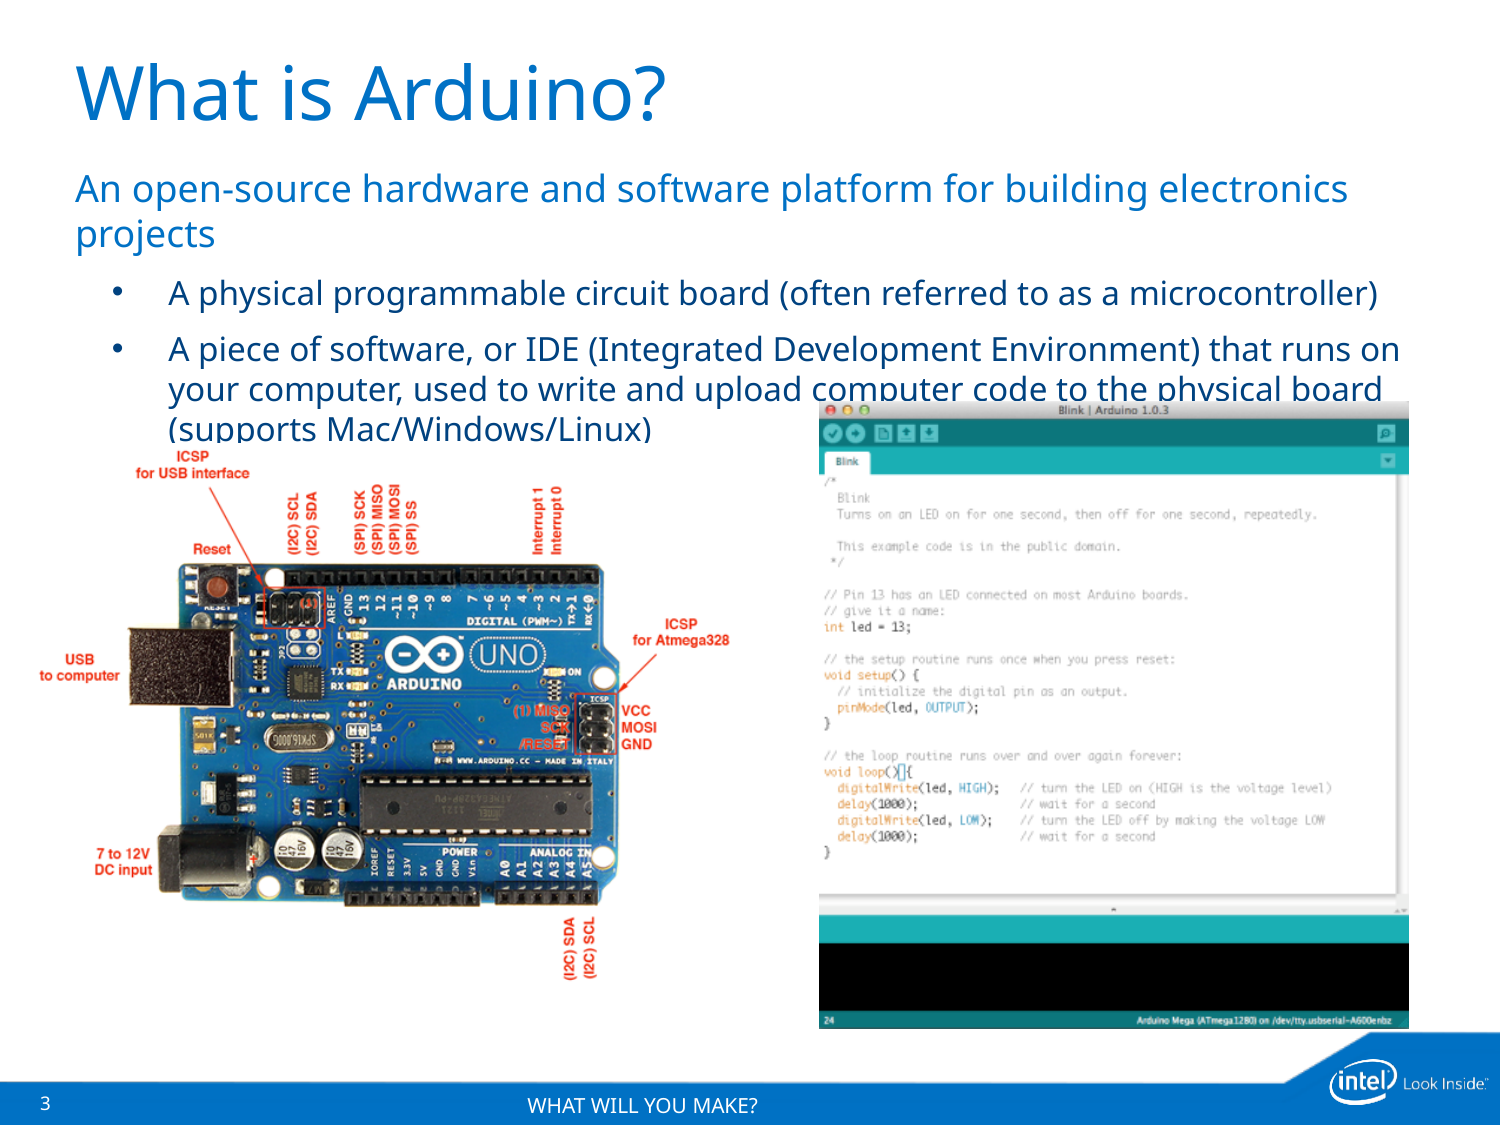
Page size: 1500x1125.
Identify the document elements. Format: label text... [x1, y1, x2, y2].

title What is Arduino? [75, 37, 1425, 143]
list An open-source hardware and software platform for building electronics projects A physical programmable circuit board (often referred to as a microcontroller) A piece of software, or IDE (Integrated Development Environment) that runs on your computer, used to write and upload computer code to the physical board (supports Mac/Windows/Linux) [75, 164, 1450, 989]
picture [819, 401, 1410, 1029]
picture [0, 1031, 1500, 1125]
picture [32, 443, 738, 987]
